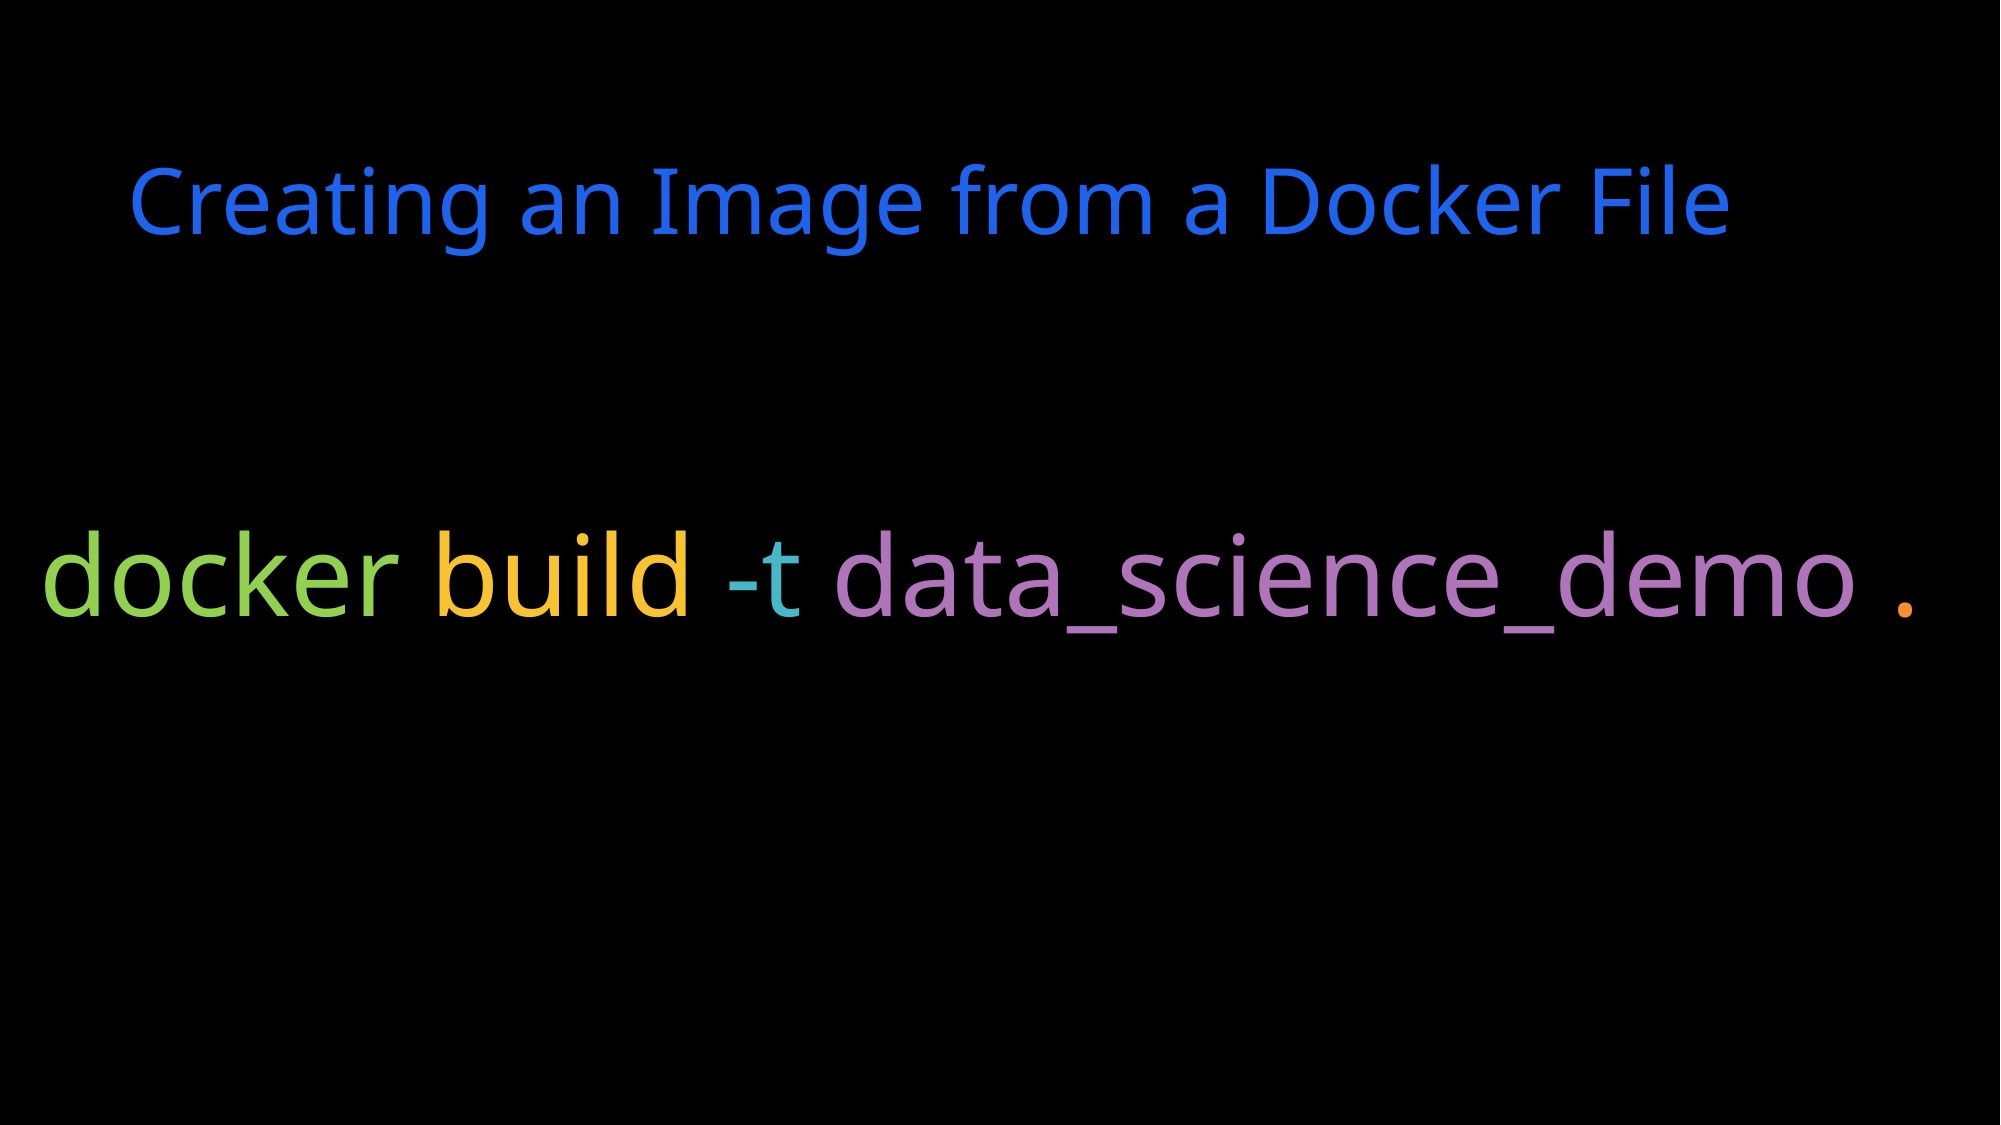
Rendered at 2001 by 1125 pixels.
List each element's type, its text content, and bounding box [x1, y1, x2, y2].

title Creating an Image from a Docker File [112, 75, 1900, 263]
text_box docker build -t data_science_demo . [24, 496, 1950, 647]
